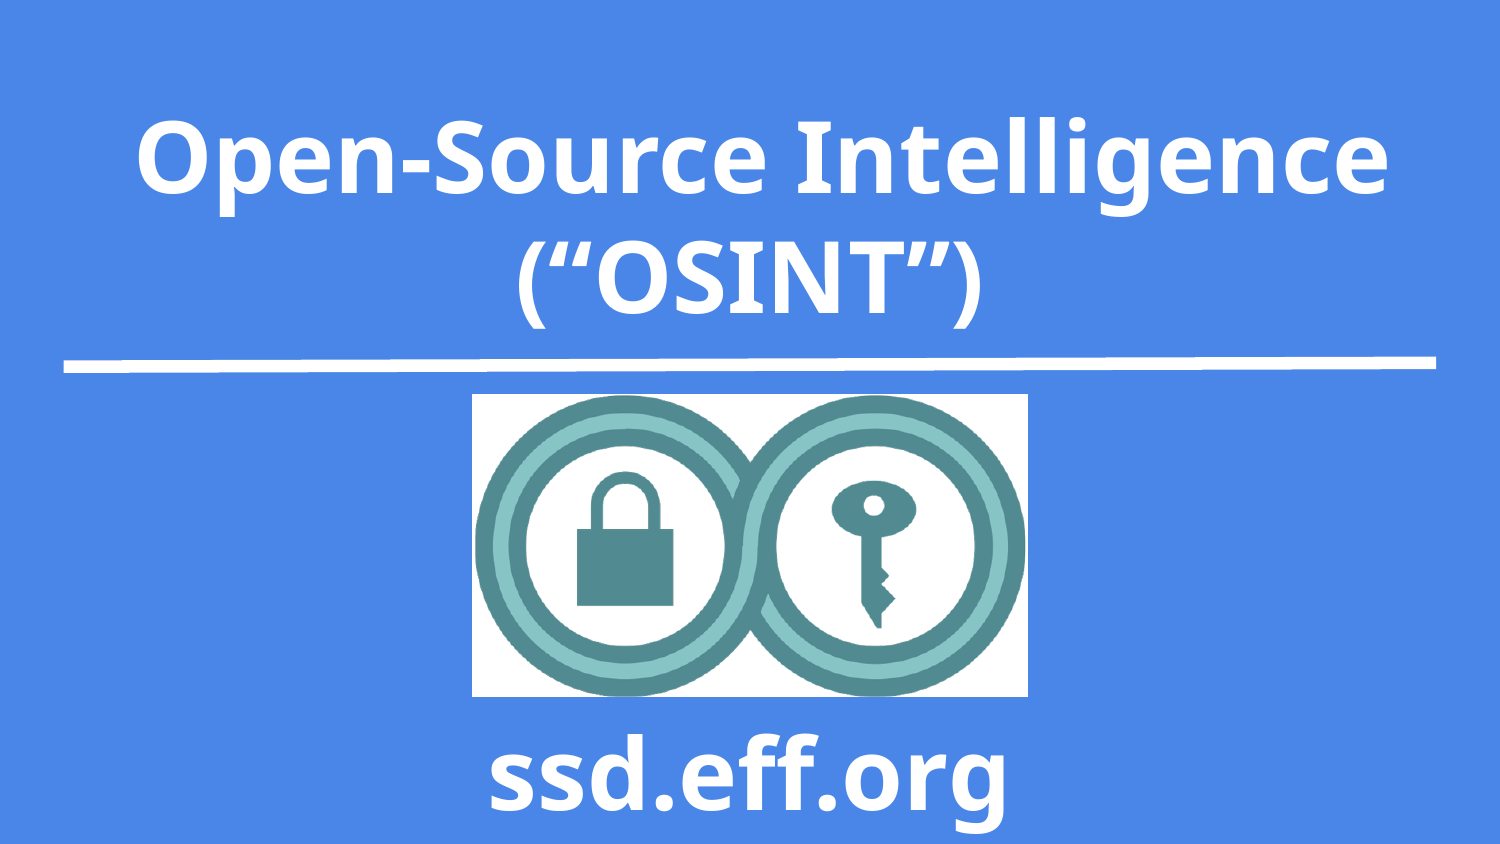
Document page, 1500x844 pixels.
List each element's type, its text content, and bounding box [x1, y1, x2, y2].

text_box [63, 362, 1437, 367]
picture [472, 394, 1028, 697]
title Open-Source Intelligence (“OSINT”) [75, 130, 1425, 297]
title ssd.eff.org [75, 696, 1425, 844]
